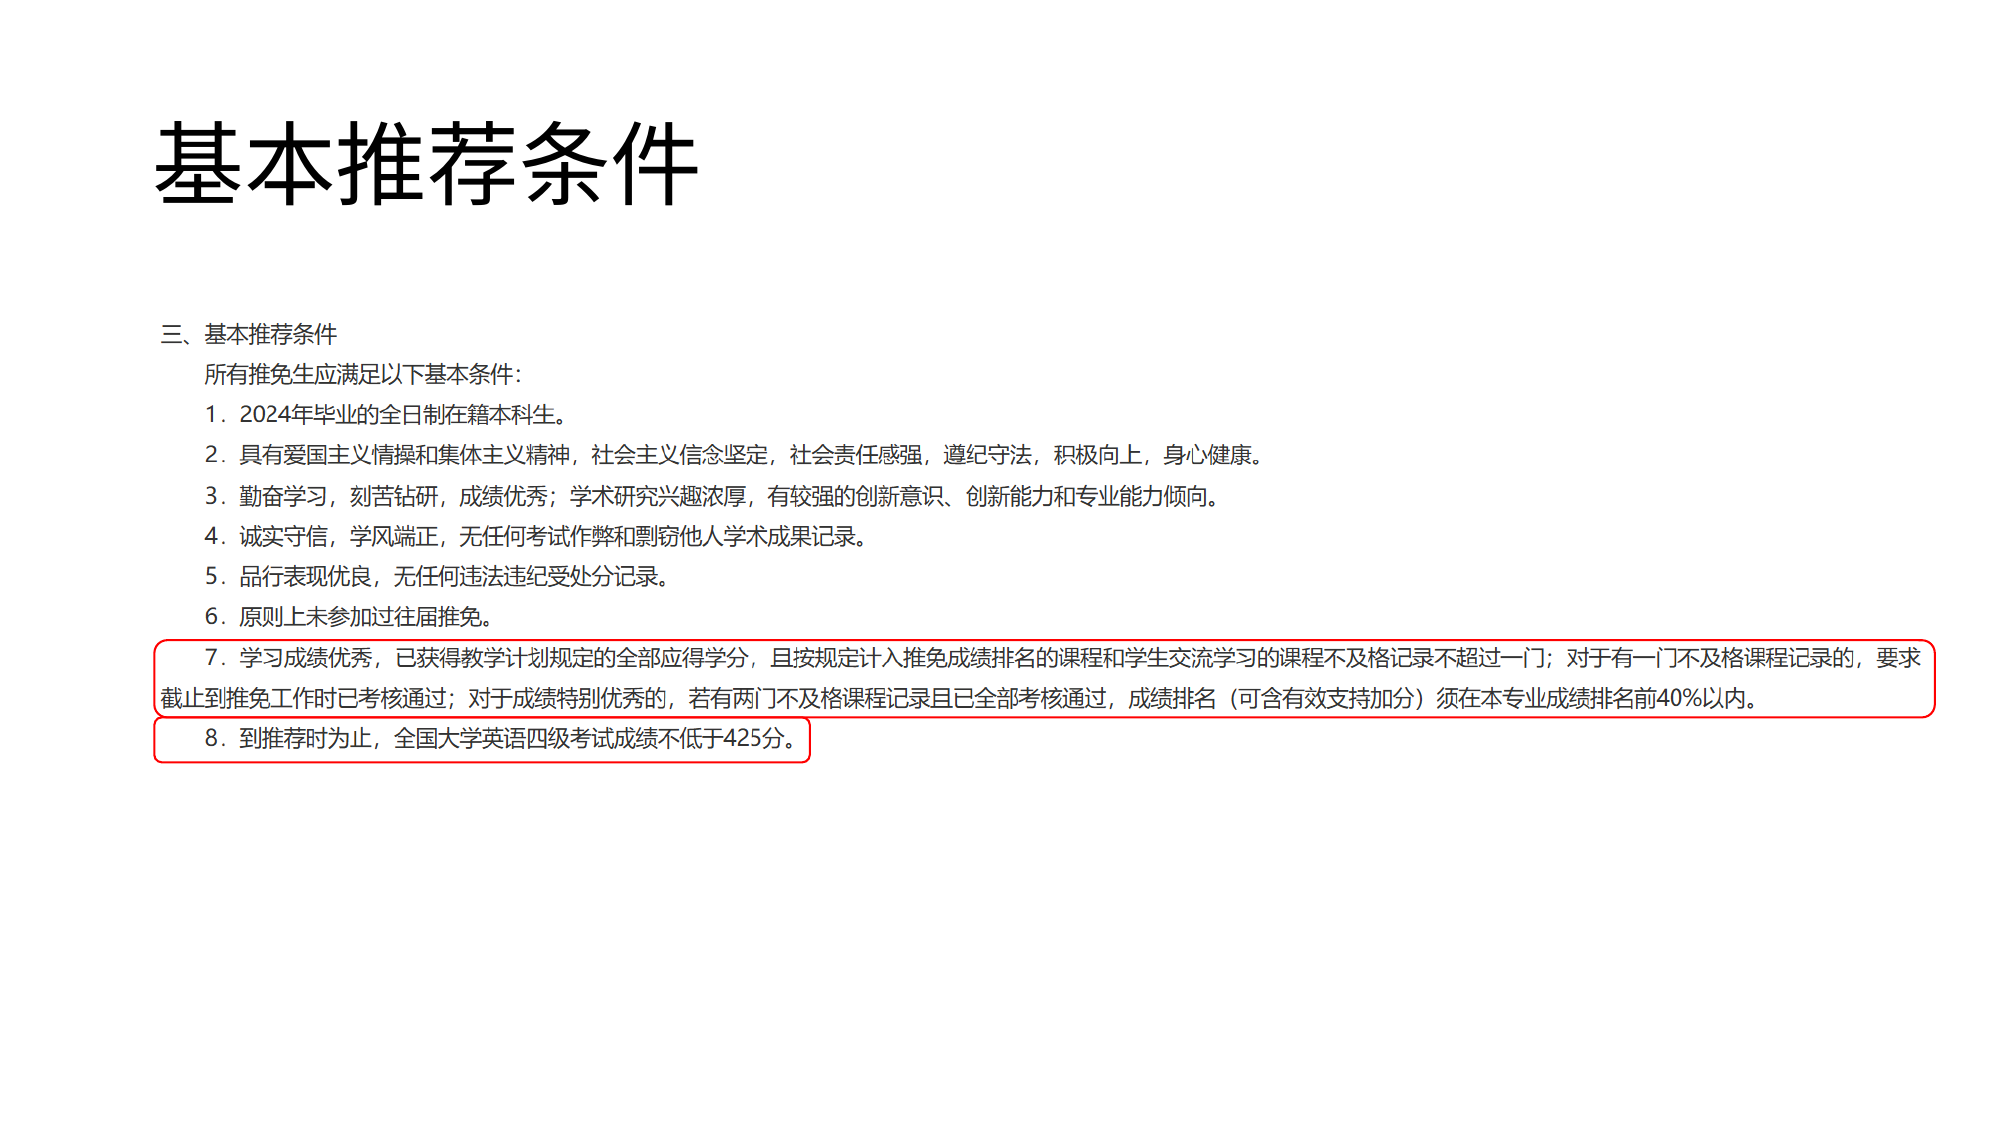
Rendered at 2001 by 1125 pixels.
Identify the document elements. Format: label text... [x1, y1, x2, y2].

picture [137, 309, 1941, 763]
title 基本推荐条件 [137, 59, 1863, 278]
